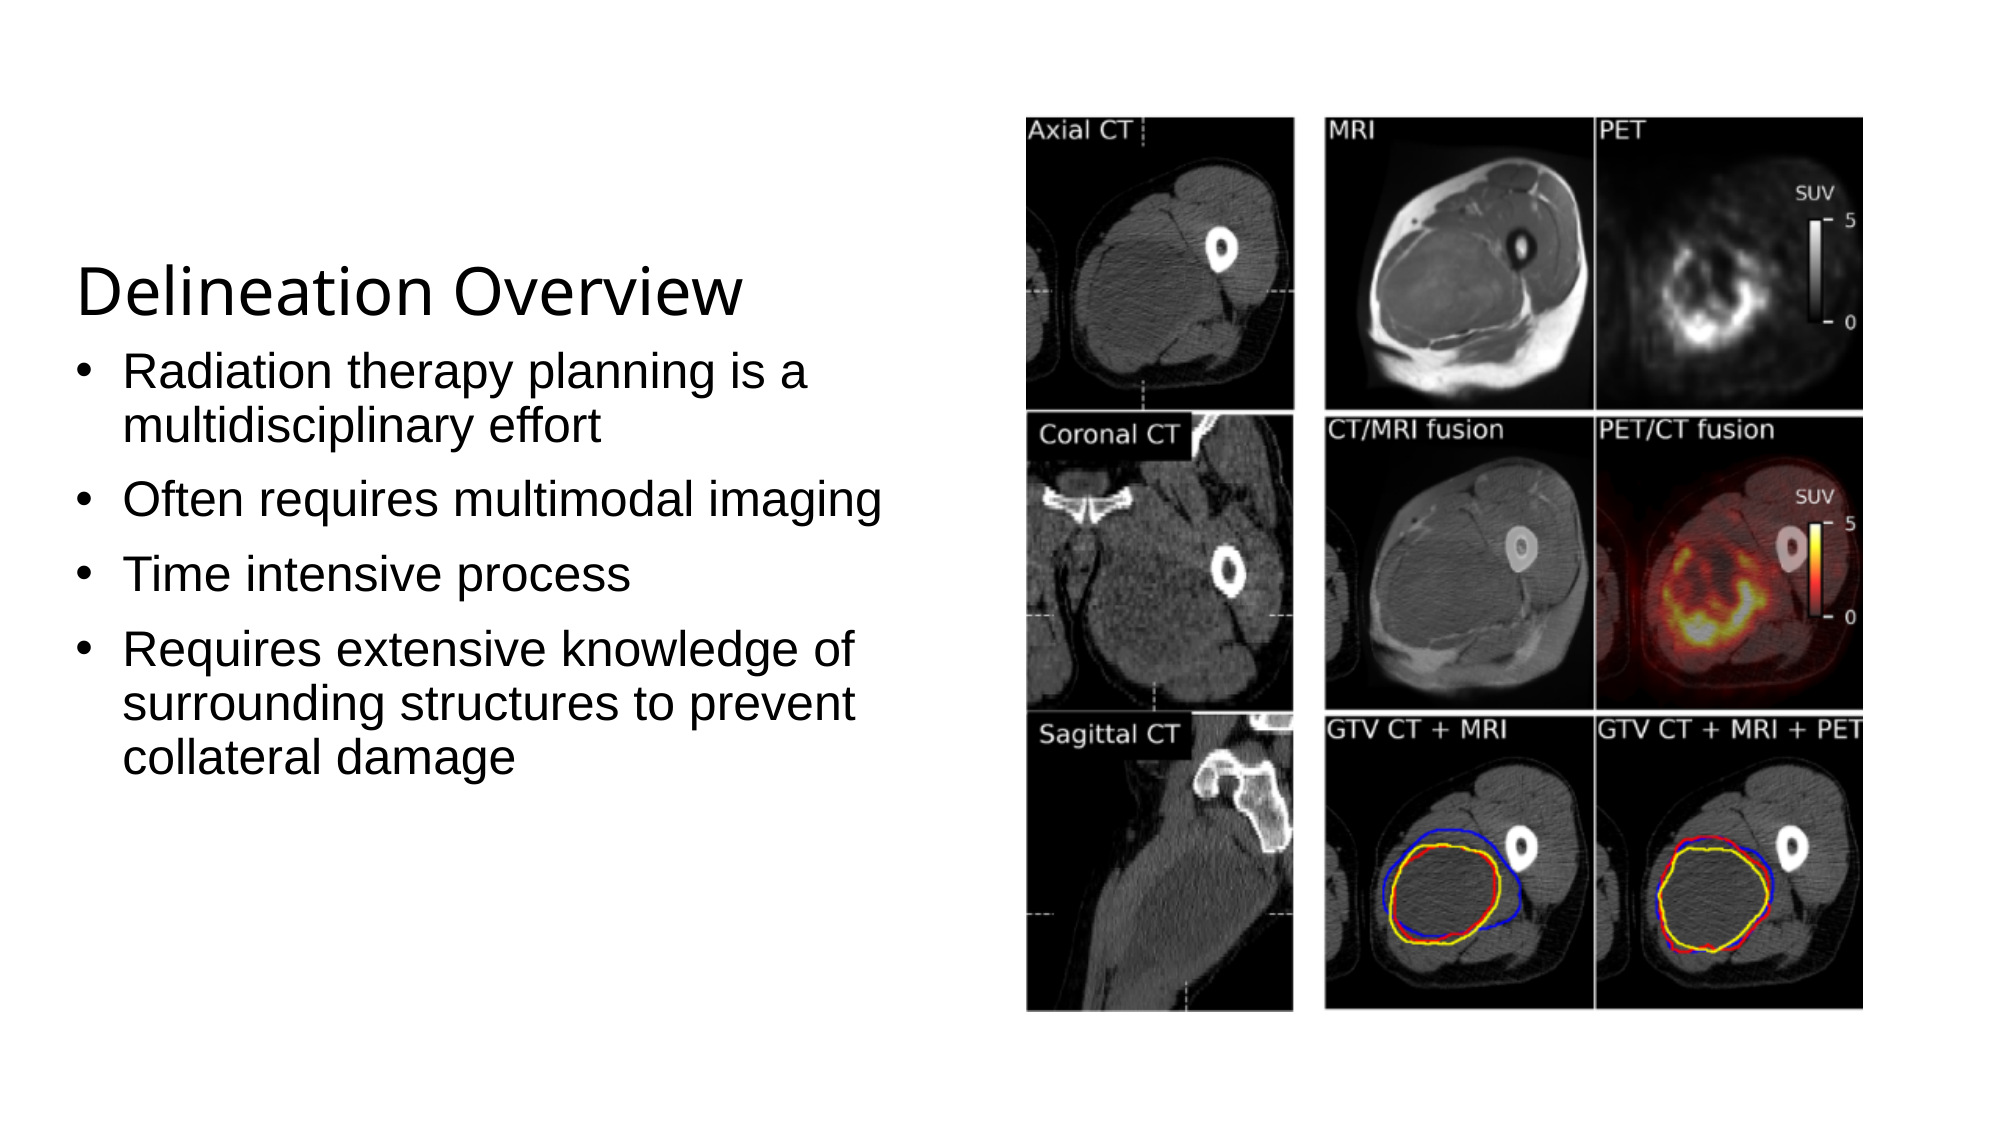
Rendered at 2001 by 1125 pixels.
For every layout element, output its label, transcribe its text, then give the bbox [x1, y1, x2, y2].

title Delineation Overview [60, 75, 974, 337]
list Radiation therapy planning is a multidisciplinary effort Often requires multimodal imaging Time intensive process Requires extensive knowledge of surrounding structures to prevent collateral damage [60, 337, 974, 963]
picture [1025, 112, 1863, 1012]
